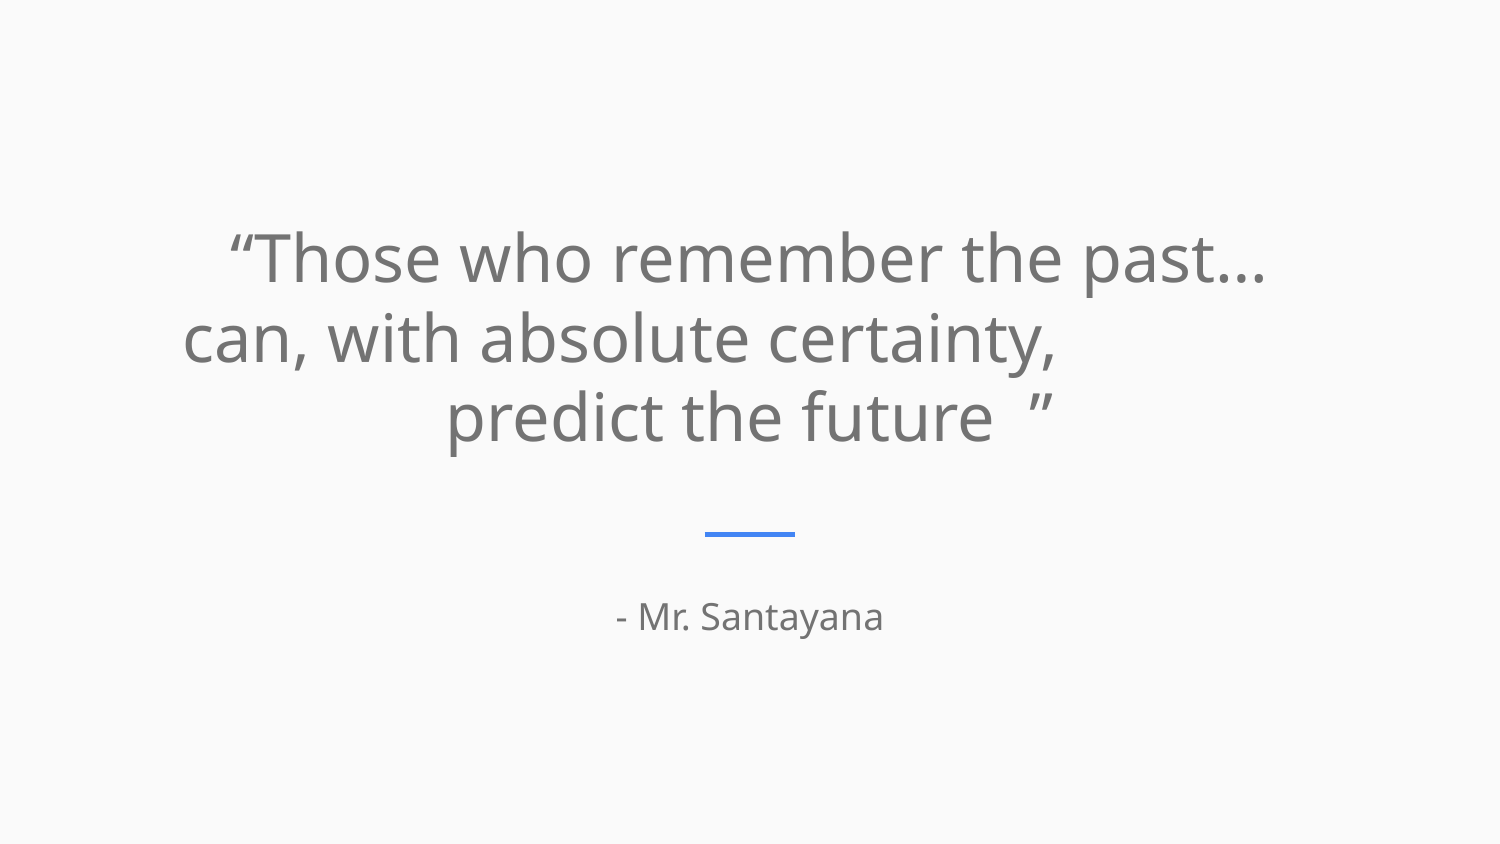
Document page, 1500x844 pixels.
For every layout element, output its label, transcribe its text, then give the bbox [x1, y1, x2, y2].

list - Mr. Santayana [126, 578, 1374, 664]
title “Those who remember the past… can, with absolute certainty, predict the future ” [126, 180, 1374, 491]
